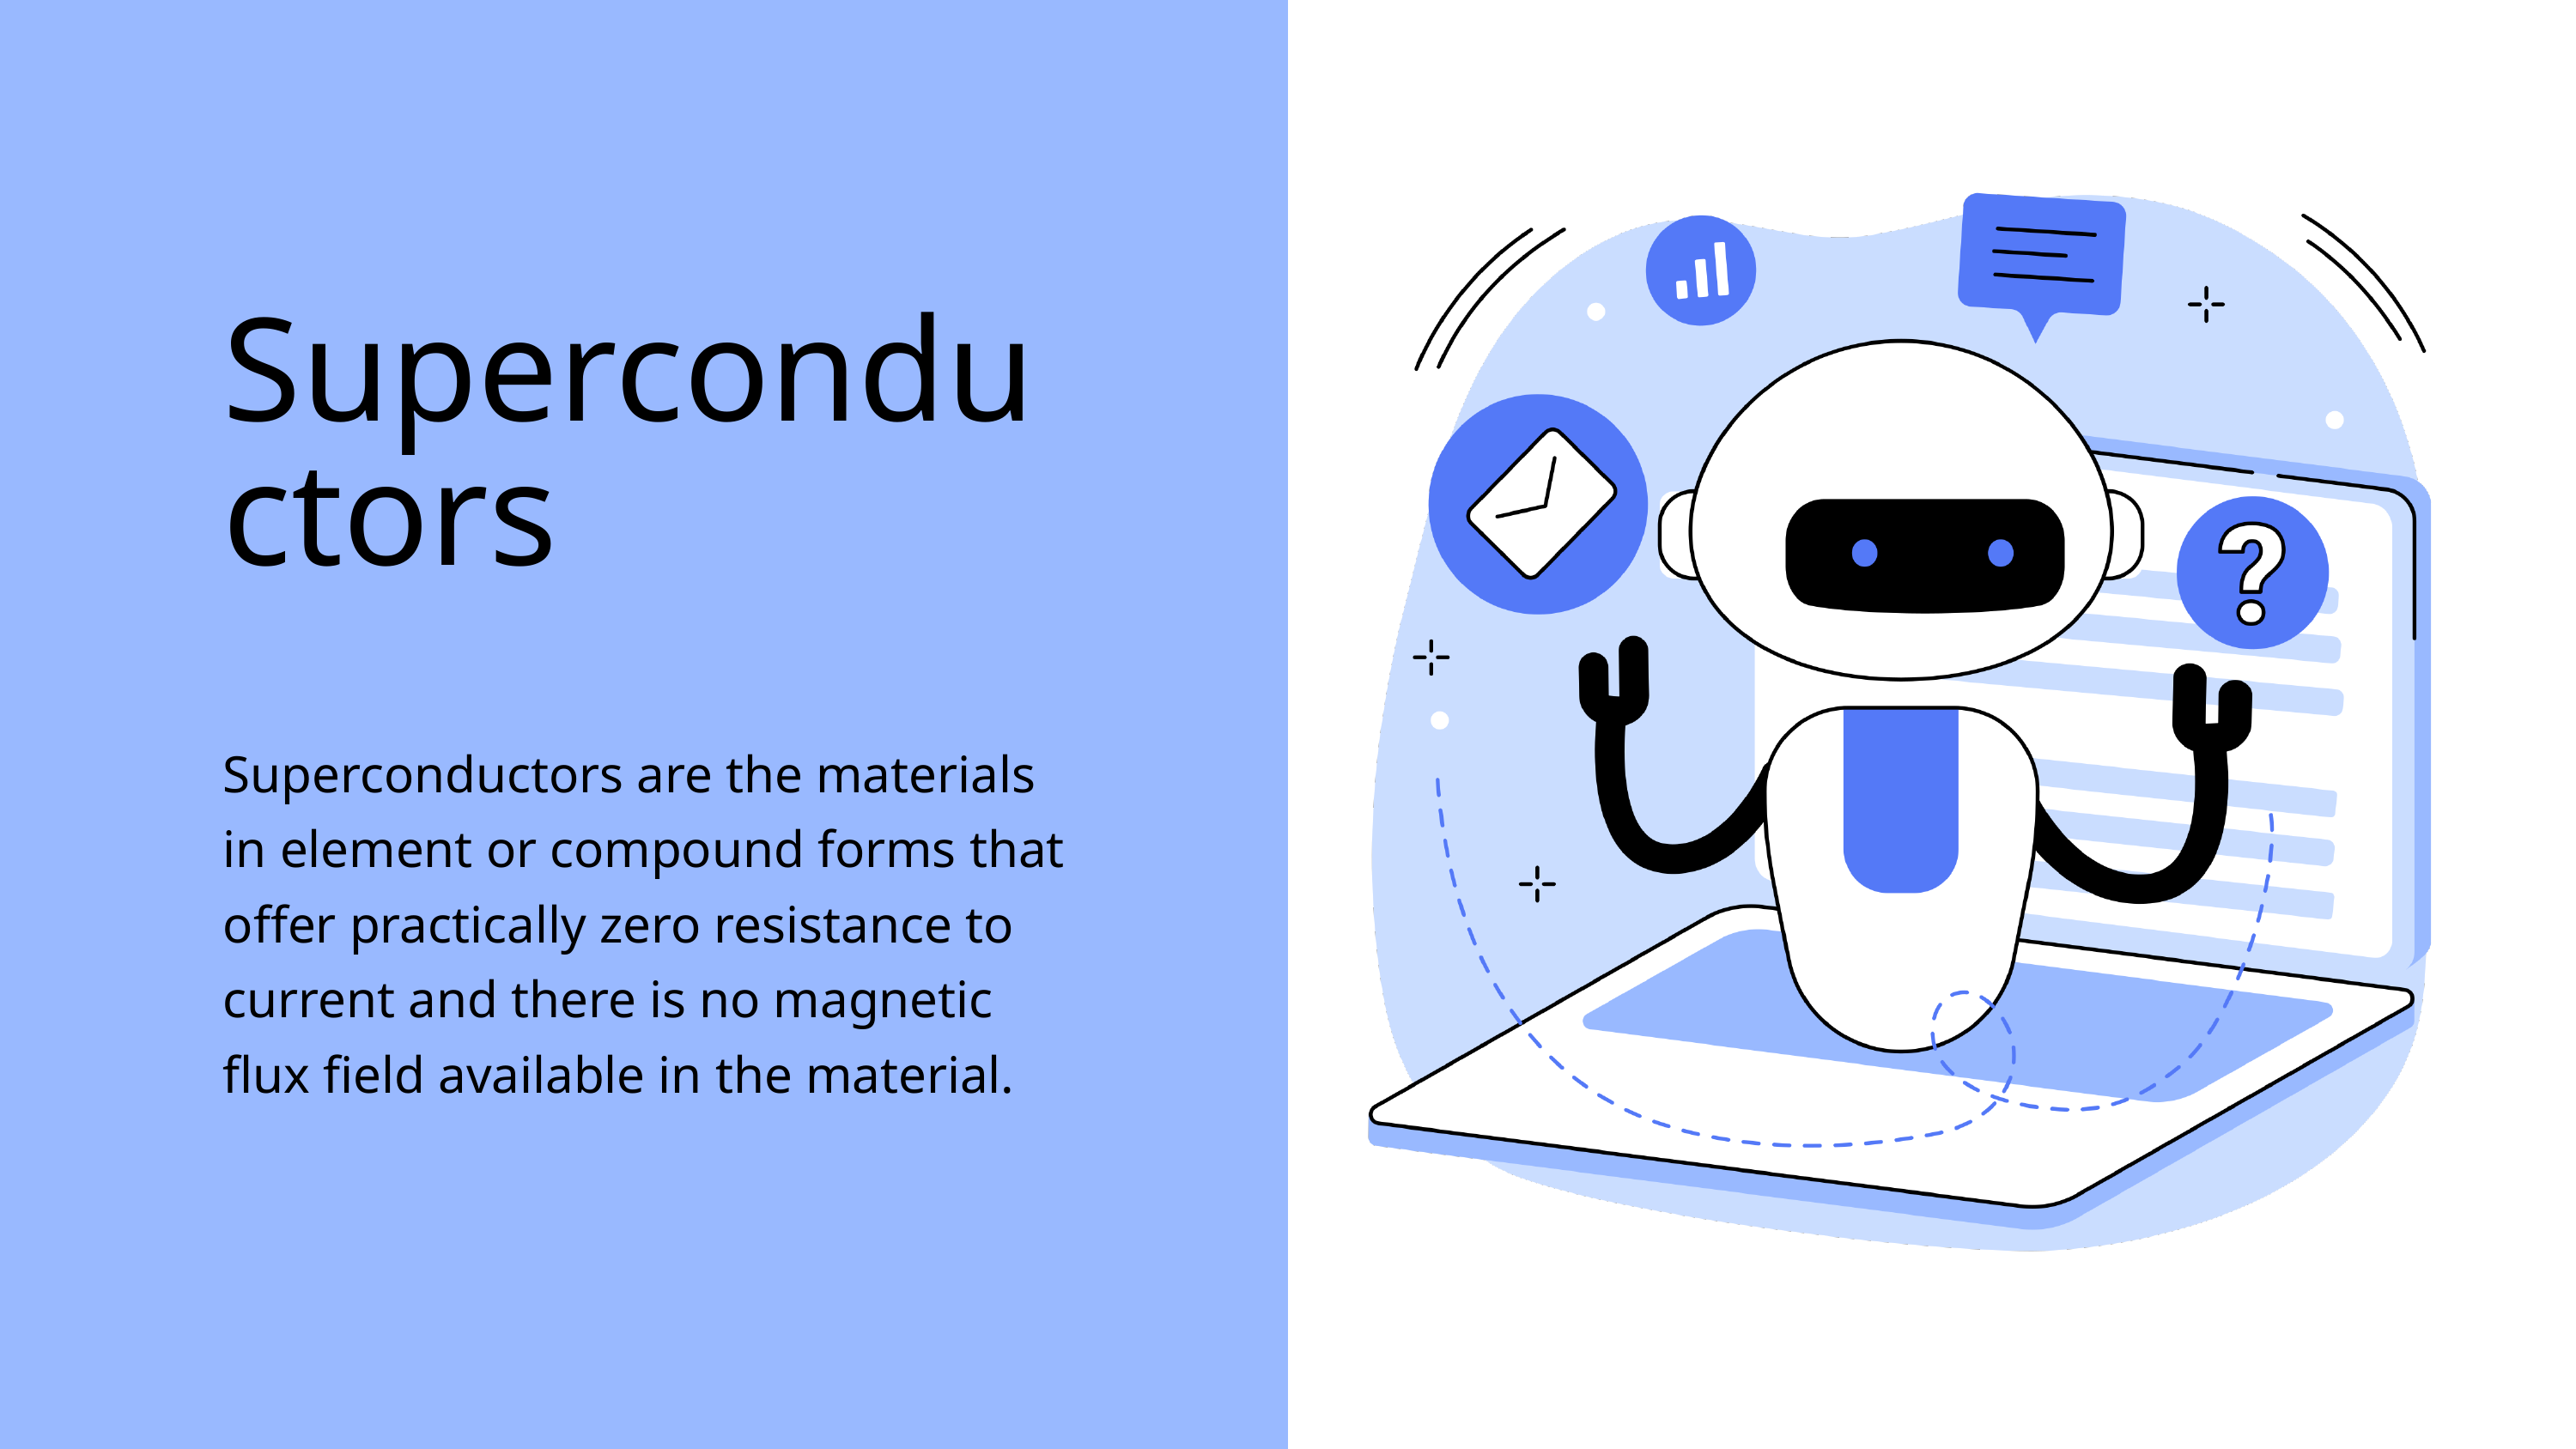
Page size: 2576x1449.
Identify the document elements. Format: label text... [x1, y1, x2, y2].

text_box Superconductors [222, 305, 1085, 595]
text_box Superconductors are the materials in element or compound forms that offer practically zero resistance to current and there is no magnetic flux field available in the material. [222, 727, 1085, 1103]
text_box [1287, 0, 2576, 1449]
